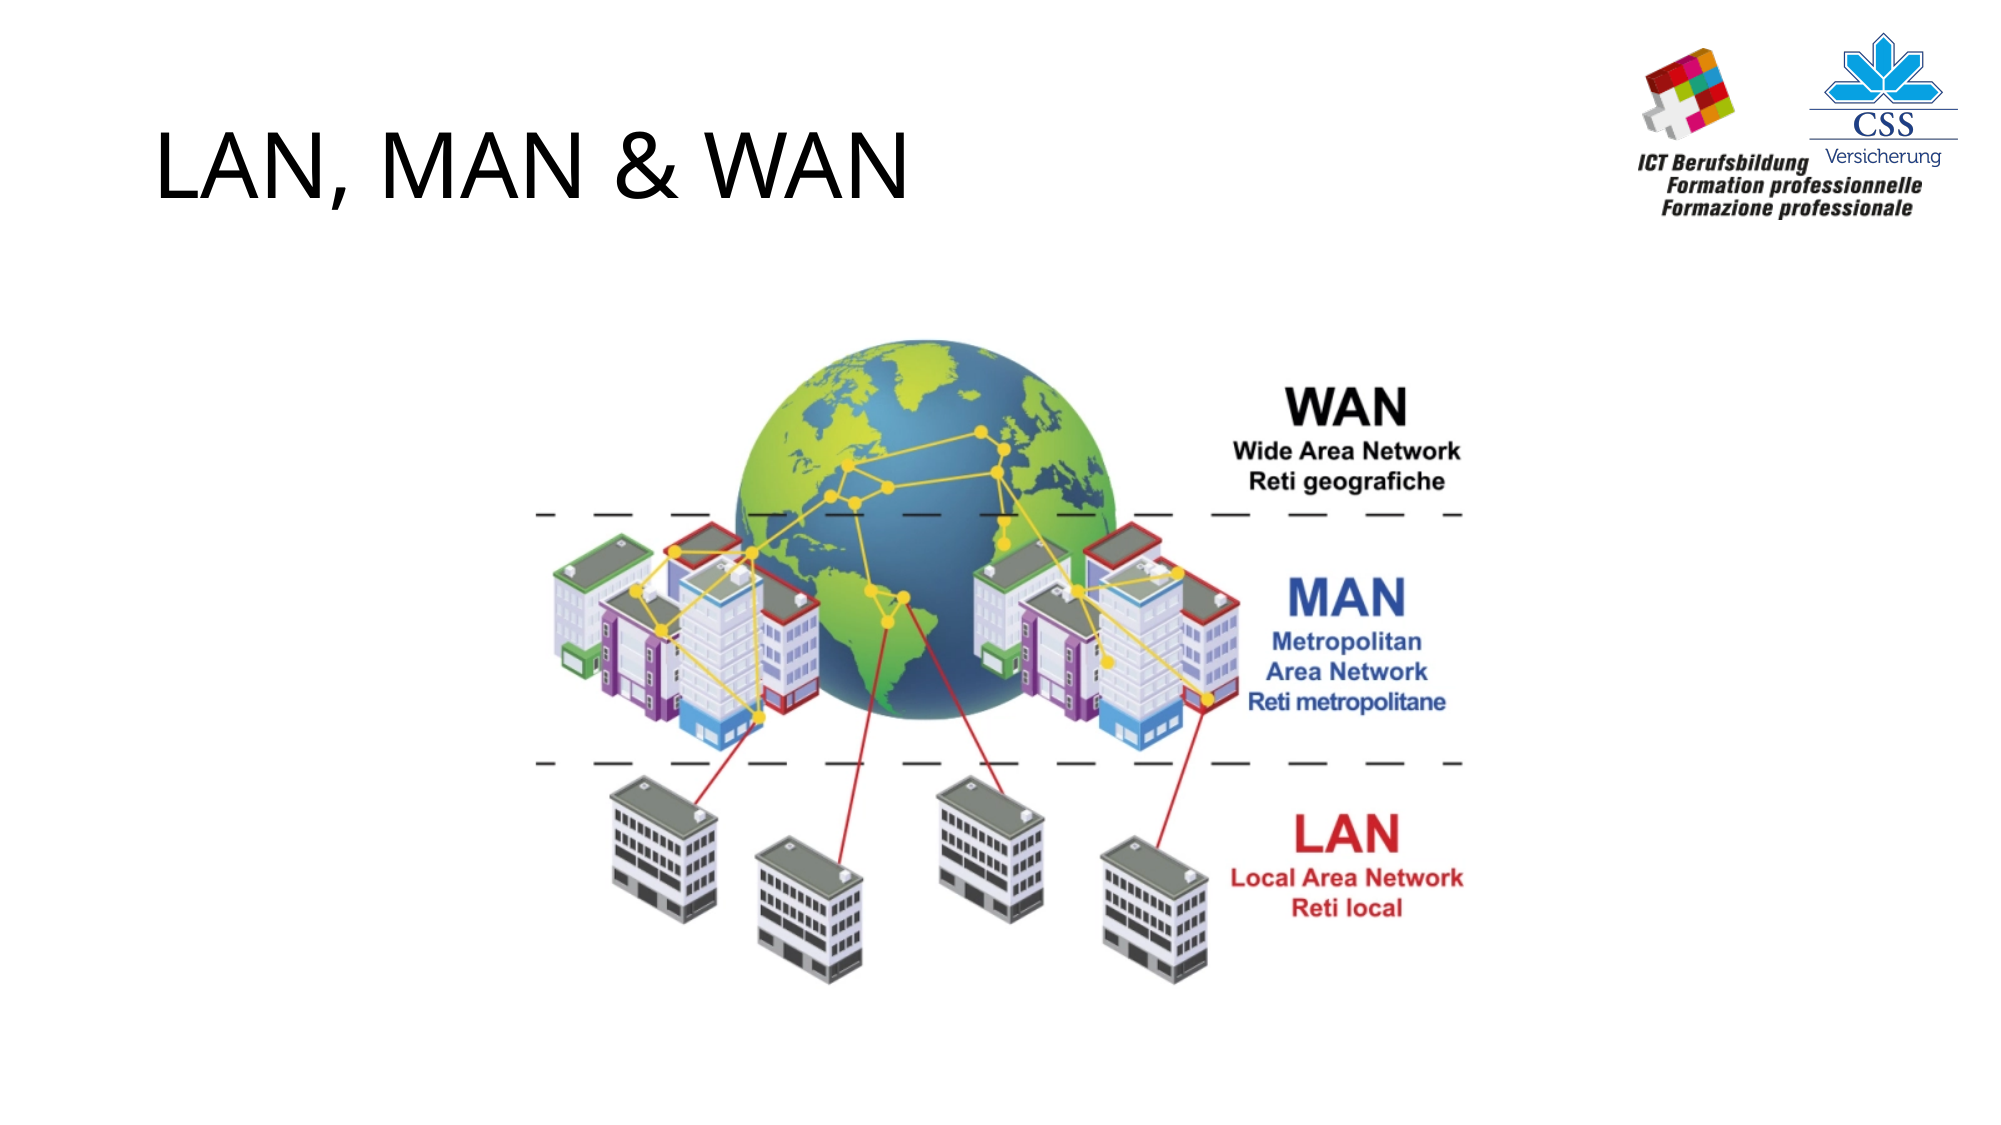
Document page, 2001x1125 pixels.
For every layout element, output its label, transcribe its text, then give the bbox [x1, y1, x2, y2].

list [516, 299, 1484, 1014]
picture [1638, 0, 1995, 221]
title LAN, MAN & WAN [137, 59, 1863, 278]
